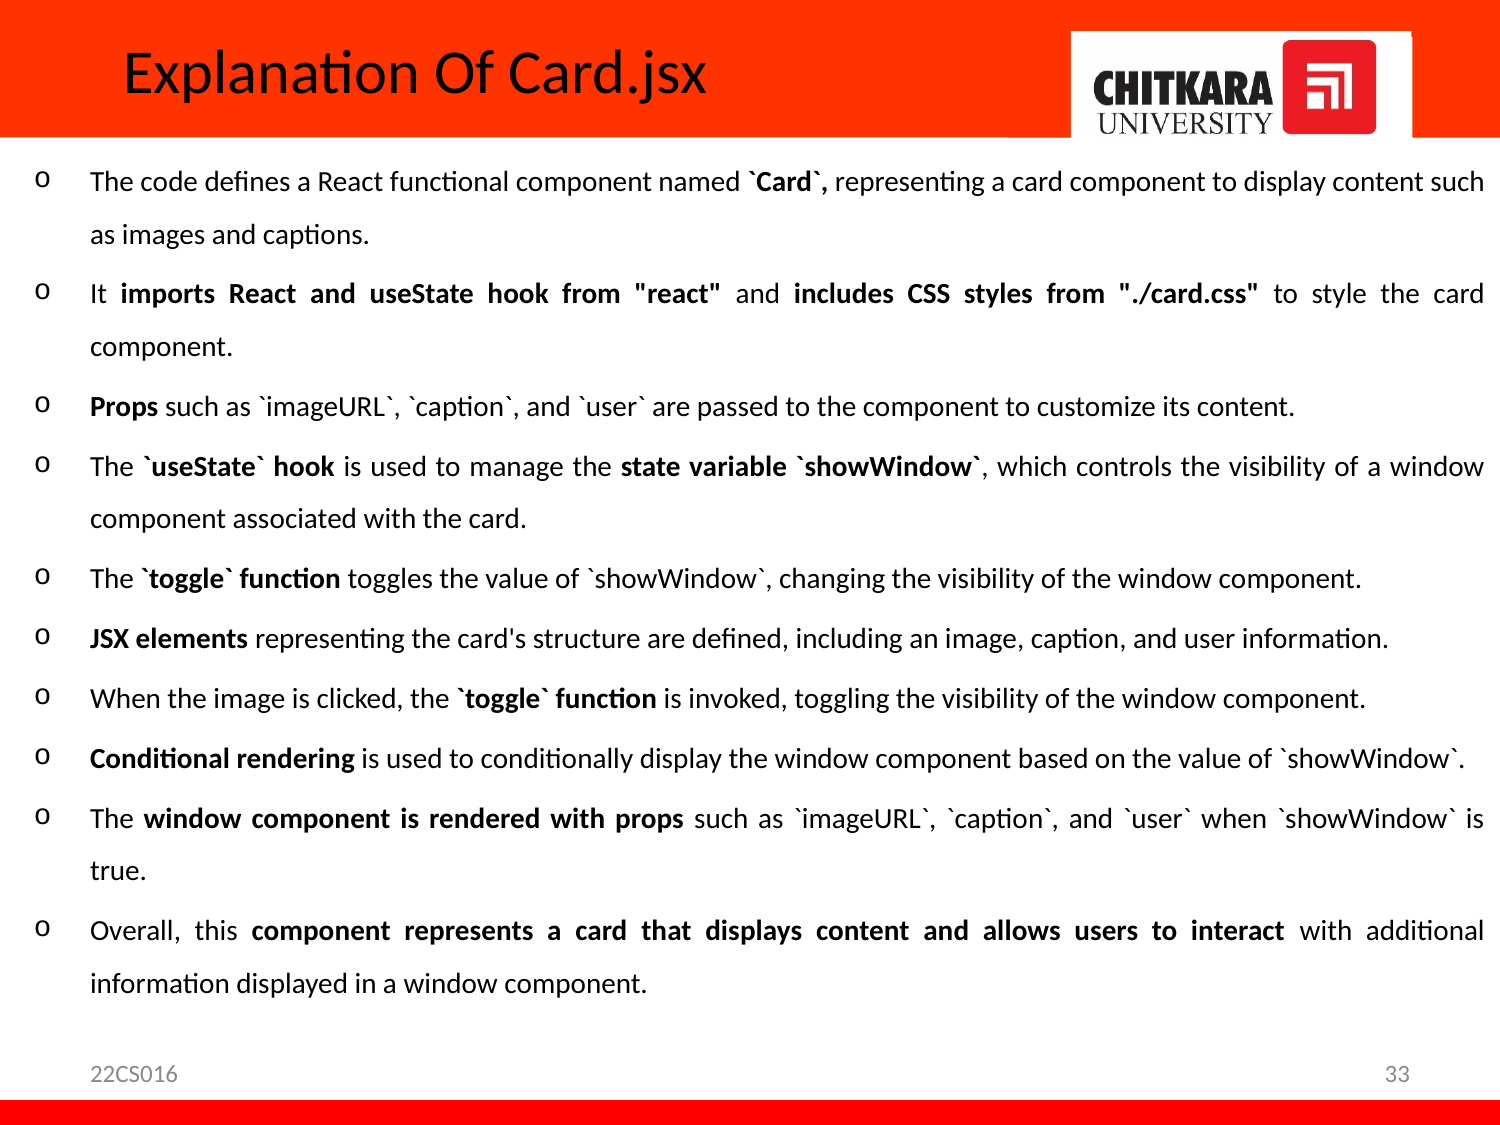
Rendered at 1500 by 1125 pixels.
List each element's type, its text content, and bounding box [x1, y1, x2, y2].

picture [1074, 37, 1391, 137]
slide_number 33 [1074, 1062, 1425, 1103]
slide_number 22CS016 [75, 1062, 425, 1103]
title Explanation Of Card.jsx [108, 0, 1063, 137]
list The code defines a React functional component named `Card`, representing a card component to display content such as images and captions. It imports React and useState hook from "react" and includes CSS styles from "./card.css" to style the card component. Props such as `imageURL`, `caption`, and `user` are passed to the component to customize its content. The `useState` hook is used to manage the state variable `showWindow`, which controls the visibility of a window component associated with the card. The `toggle` function toggles the value of `showWindow`, changing the visibility of the window component. JSX elements representing the card's structure are defined, including an image, caption, and user information. When the image is clicked, the `toggle` function is invoked, toggling the visibility of the window component. Conditional rendering is used to conditionally display the window component based on the value of `showWindow`. The window component is rendered with props such as `imageURL`, `caption`, and `user` when `showWindow` is true. Overall, this component represents a card that displays content and allows users to interact with additional information displayed in a window component. [0, 137, 1500, 1062]
